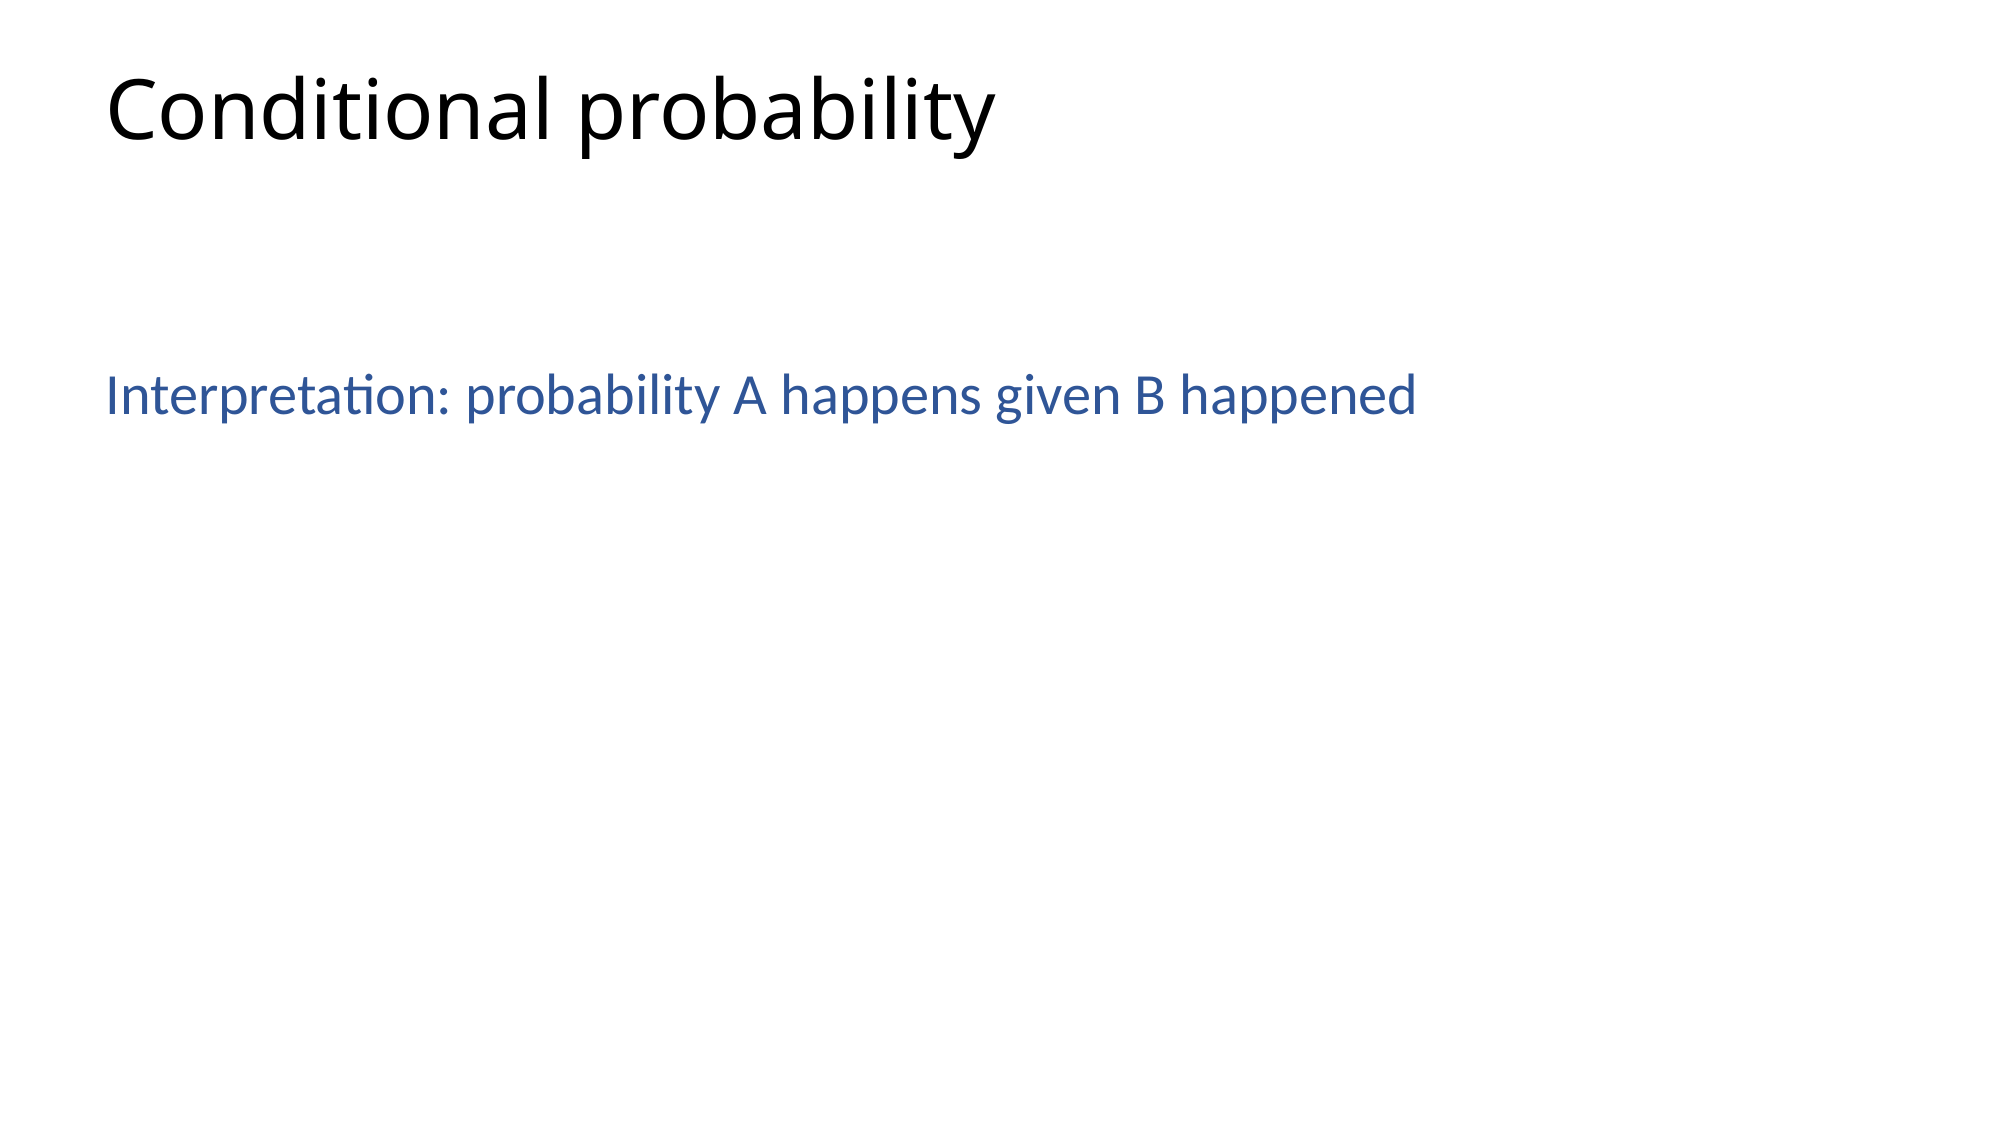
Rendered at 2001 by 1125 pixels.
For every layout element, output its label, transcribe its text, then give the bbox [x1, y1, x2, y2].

title Conditional probability [90, 60, 1816, 164]
